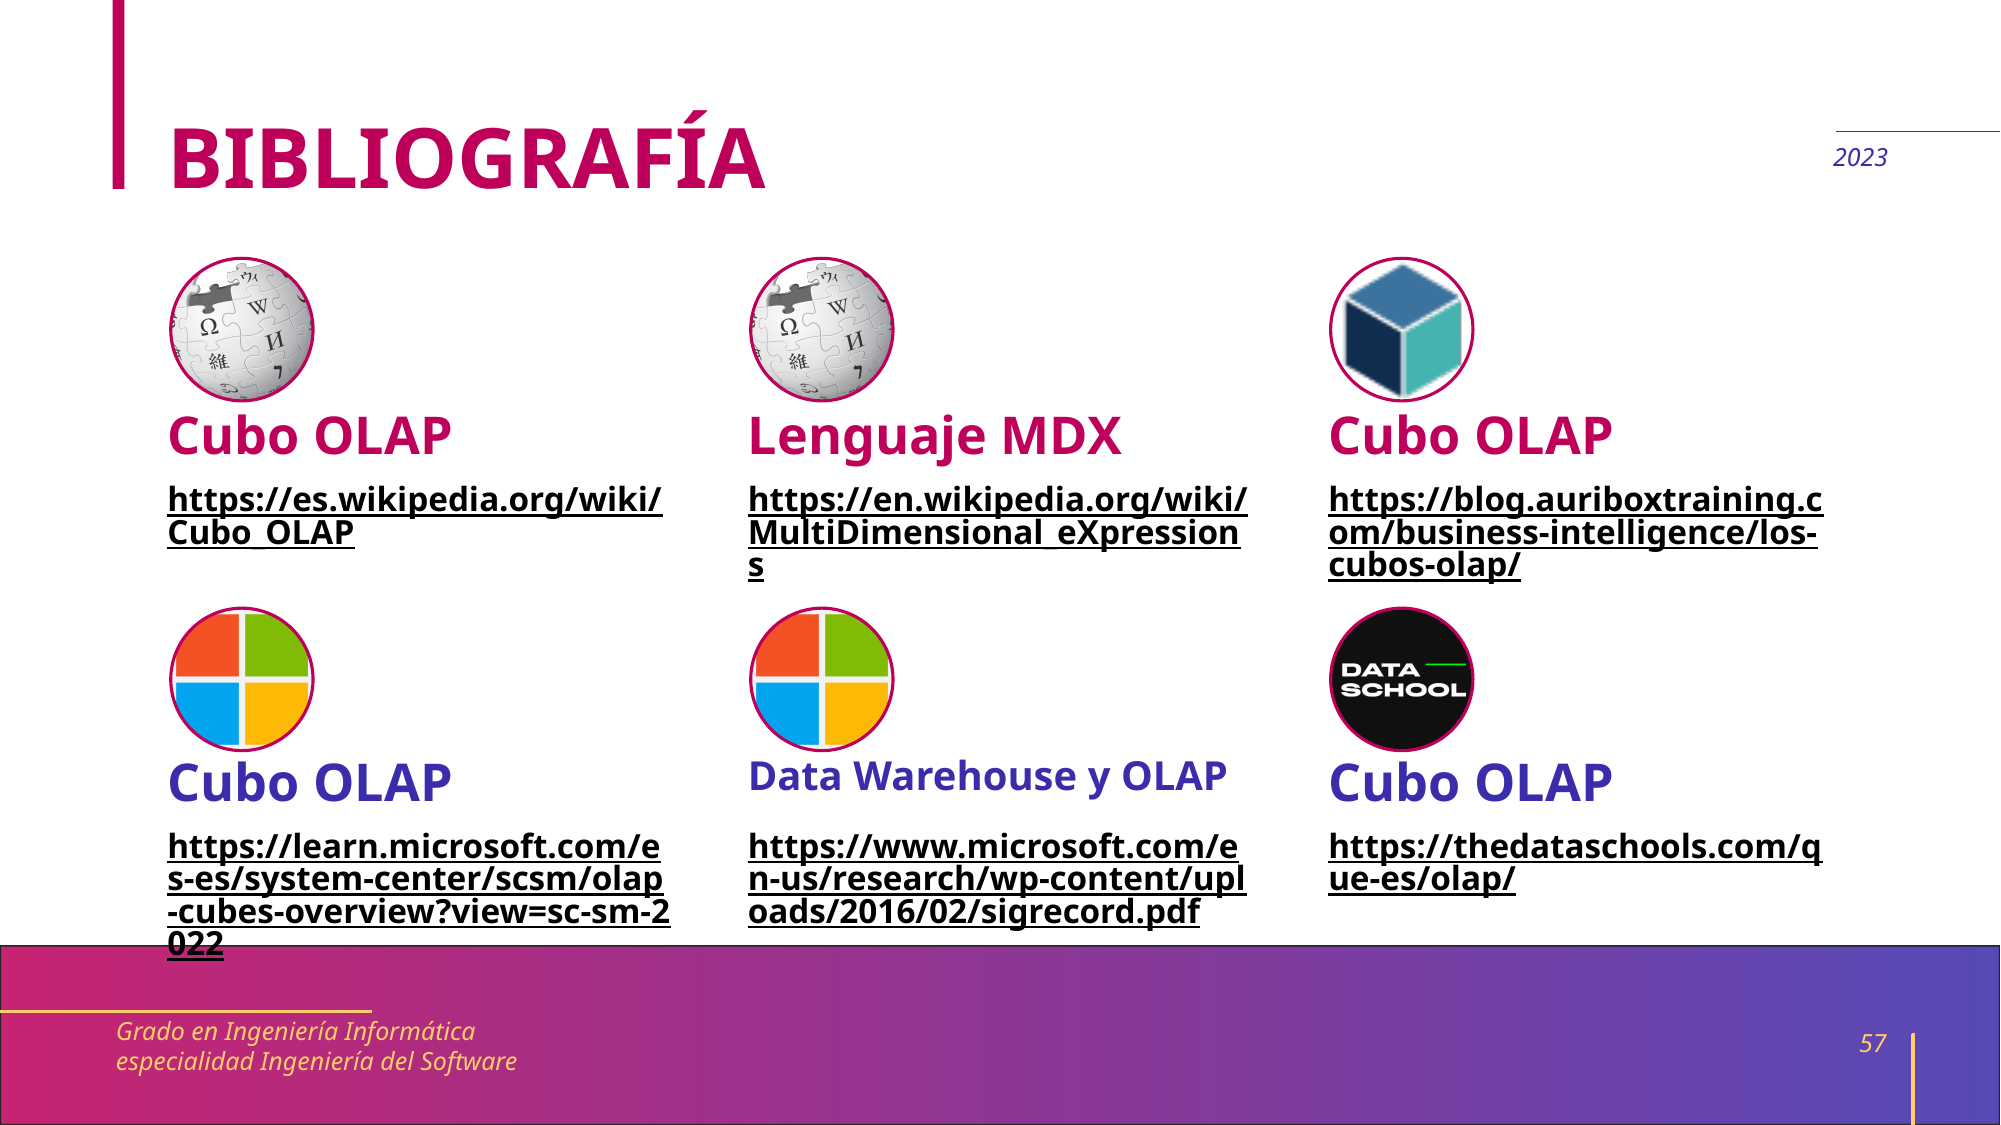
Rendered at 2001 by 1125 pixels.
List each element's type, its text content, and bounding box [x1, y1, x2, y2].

list Cubo OLAP [1313, 748, 1848, 818]
list Cubo OLAP [152, 402, 687, 471]
list Cubo OLAP [1313, 402, 1848, 471]
slide_number 57 [1451, 1015, 1902, 1075]
list Data Warehouse y OLAP [732, 748, 1268, 818]
picture [750, 258, 894, 401]
footer Grado en Ingeniería Informática especialidad Ingeniería del Software [100, 1015, 636, 1075]
picture [1330, 608, 1473, 751]
title BIBLIOGRAFÍA [152, 99, 930, 214]
picture [170, 608, 314, 751]
picture [170, 258, 314, 401]
list https://en.wikipedia.org/wiki/MultiDimensional_eXpressions [732, 471, 1268, 554]
list https://thedataschools.com/que-es/olap/ [1313, 818, 1848, 901]
list 2023 [1818, 137, 1919, 192]
list https://es.wikipedia.org/wiki/Cubo_OLAP [152, 471, 687, 554]
list https://www.microsoft.com/en-us/research/wp-content/uploads/2016/02/sigrecord.pdf [732, 818, 1268, 901]
picture [750, 608, 894, 751]
list https://learn.microsoft.com/es-es/system-center/scsm/olap-cubes-overview?view=sc-sm-2022 [152, 818, 687, 901]
picture [1330, 258, 1473, 401]
list Lenguaje MDX [732, 402, 1268, 471]
list https://blog.auriboxtraining.com/business-intelligence/los-cubos-olap/ [1313, 471, 1848, 554]
list Cubo OLAP [152, 748, 687, 818]
